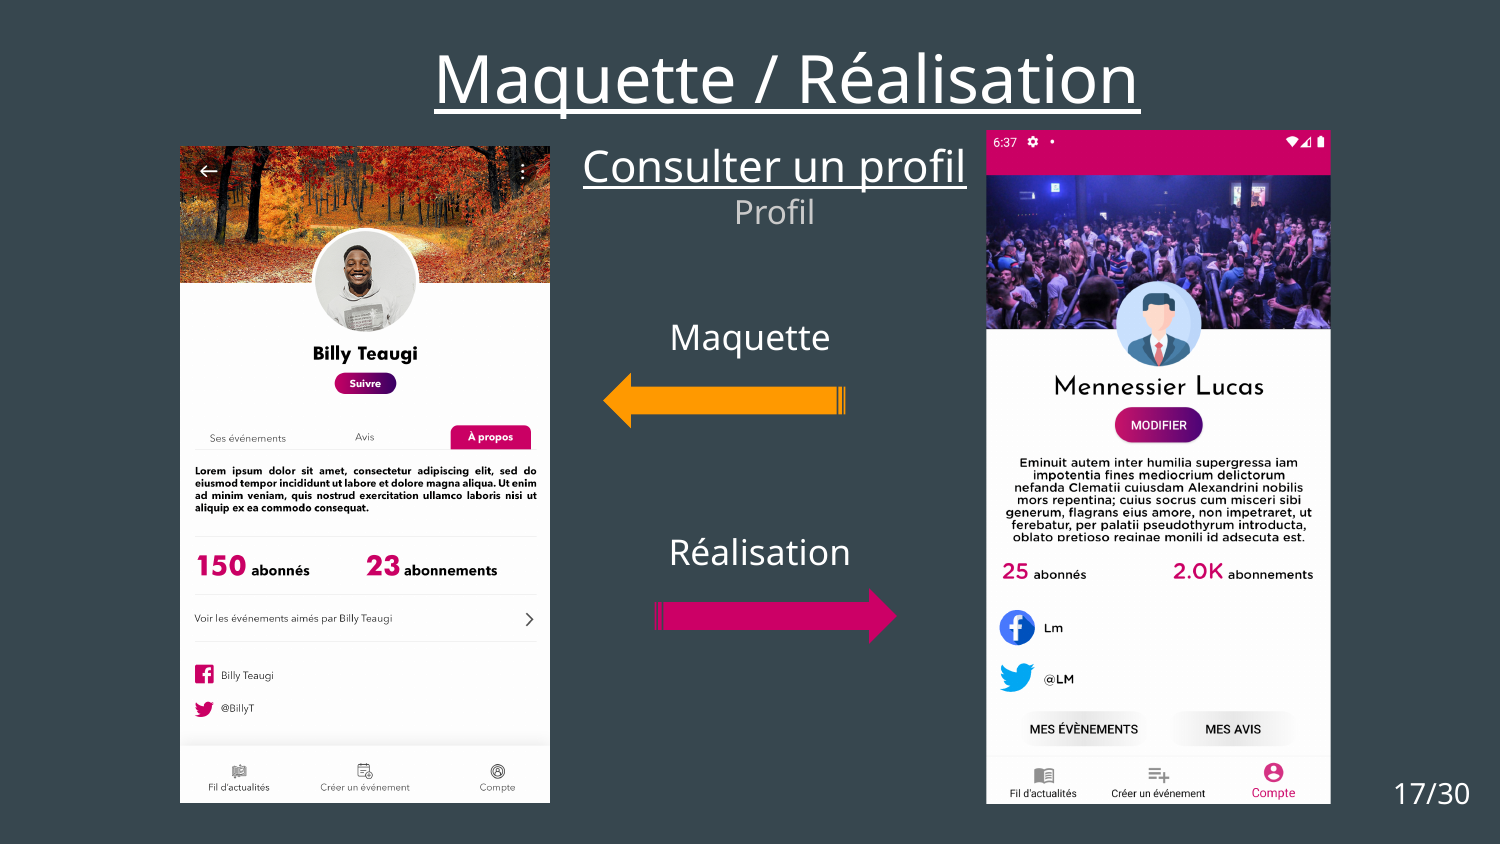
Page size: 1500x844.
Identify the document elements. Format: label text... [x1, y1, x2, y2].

text_box Réalisation [621, 514, 899, 588]
text_box [658, 602, 662, 630]
picture [986, 130, 1331, 804]
text_box [663, 588, 897, 644]
text_box Maquette [611, 299, 889, 372]
picture [180, 146, 551, 804]
text_box [838, 386, 842, 415]
text_box Maquette / Réalisation [51, 30, 1449, 124]
text_box [603, 372, 837, 429]
text_box 17/30 [1377, 759, 1486, 825]
text_box Consulter un profil Profil [540, 123, 1010, 254]
